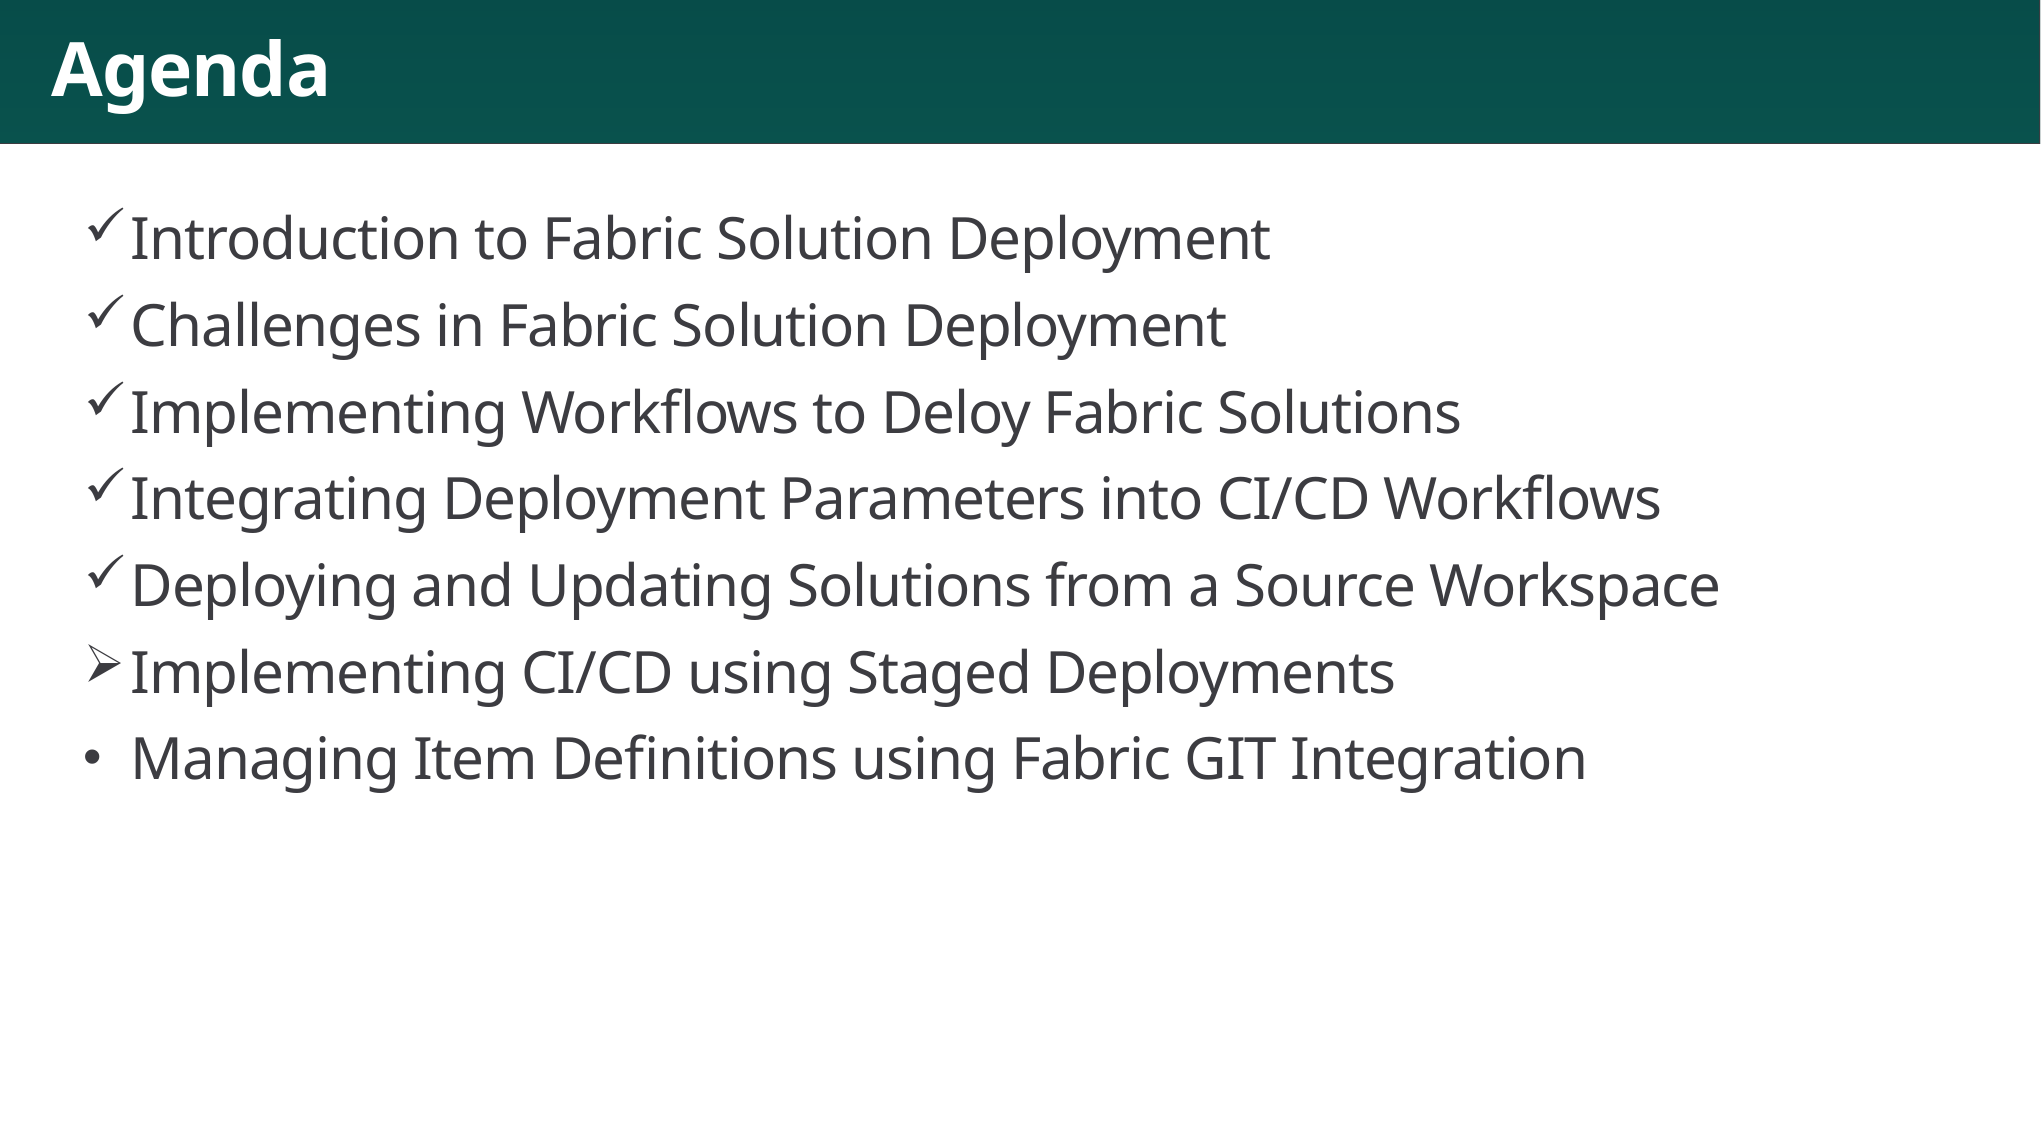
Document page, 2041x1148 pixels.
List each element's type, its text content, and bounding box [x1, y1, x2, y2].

title Agenda [51, 31, 1988, 113]
list Introduction to Fabric Solution Deployment Challenges in Fabric Solution Deployment Implementing Workflows to Deloy Fabric Solutions Integrating Deployment Parameters into CI/CD Workflows Deploying and Updating Solutions from a Source Workspace Implementing CI/CD using Staged Deployments Managing Item Definitions using Fabric GIT Integration [83, 201, 1988, 810]
